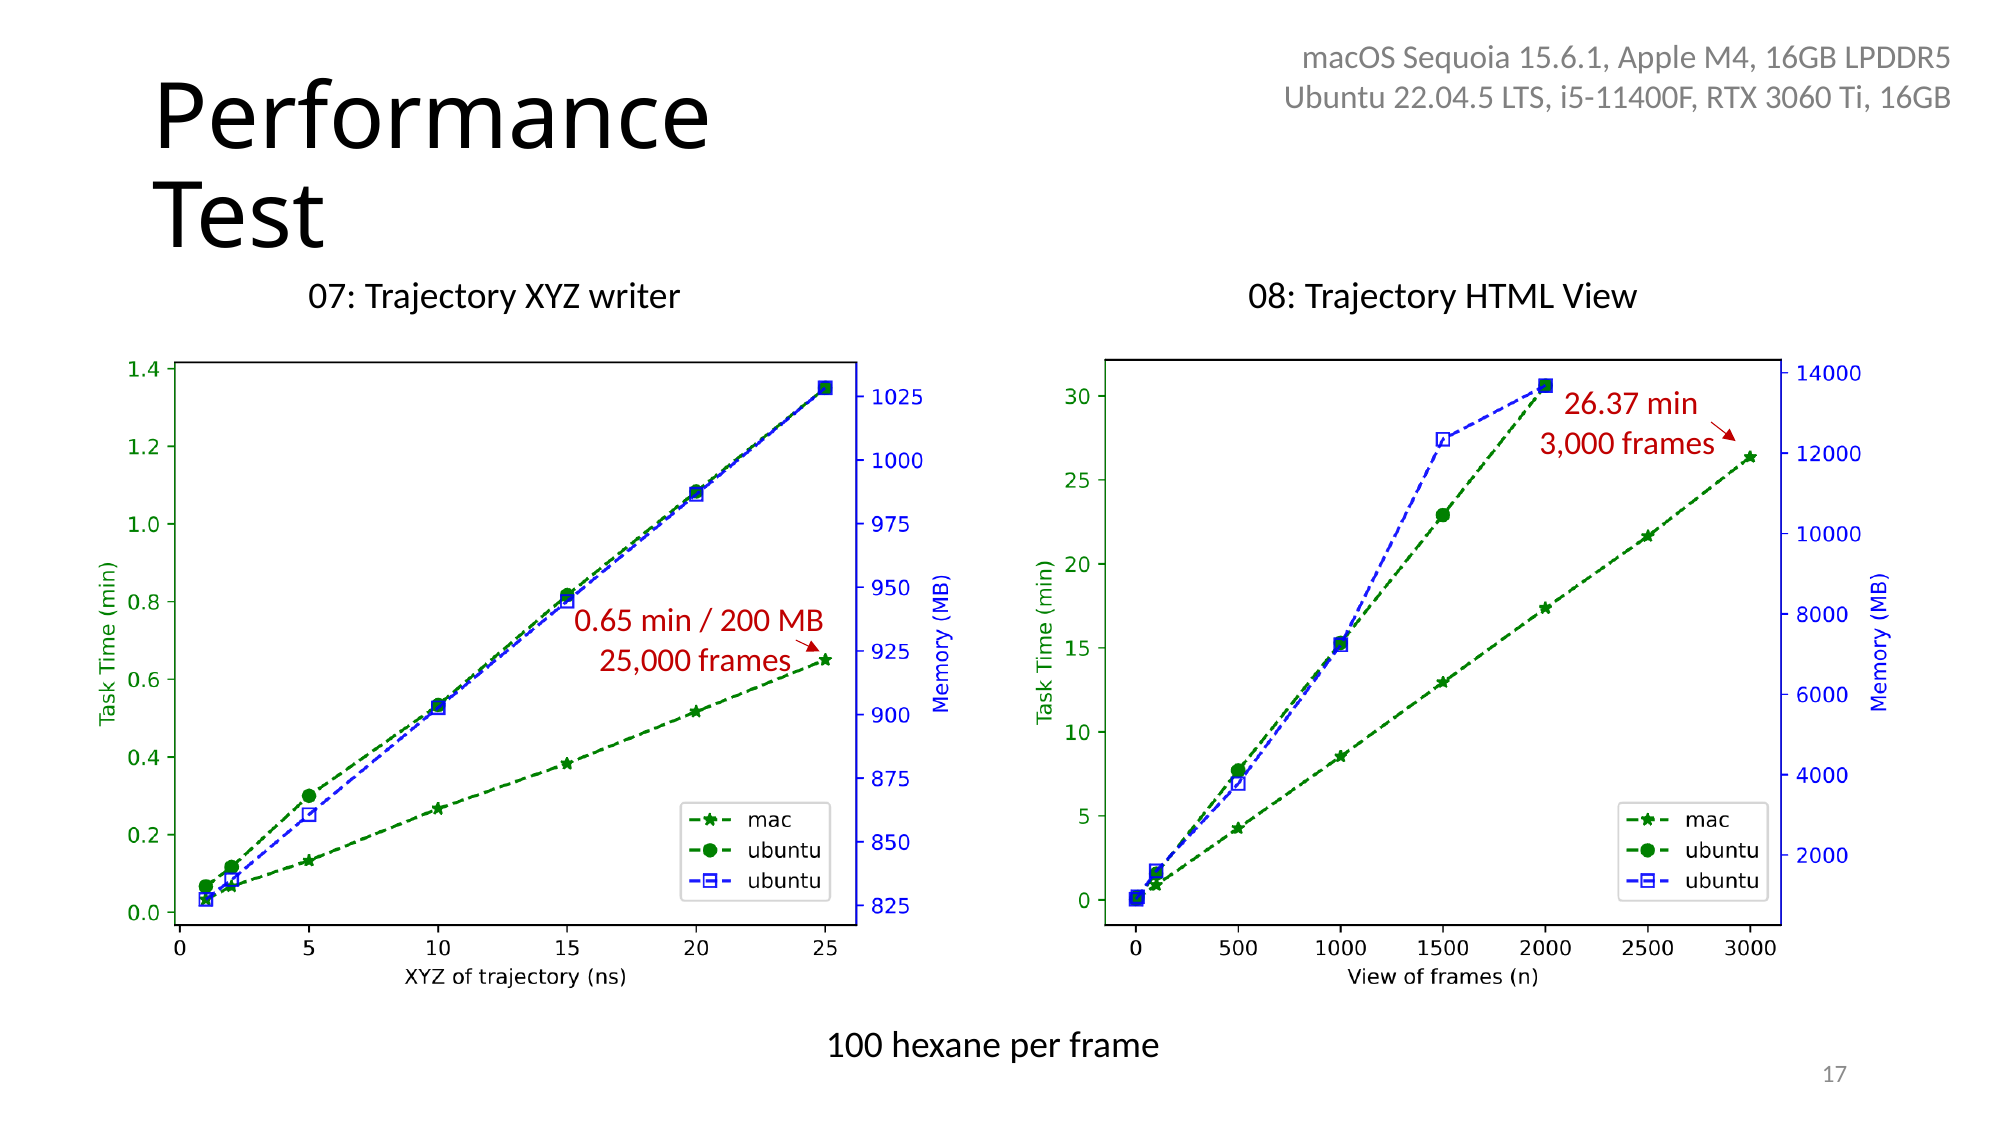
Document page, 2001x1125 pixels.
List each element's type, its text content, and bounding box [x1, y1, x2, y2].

picture [74, 336, 975, 1013]
title Performance Test [137, 59, 862, 278]
text_box macOS Sequoia 15.6.1, Apple M4, 16GB LPDDR5 Ubuntu 22.04.5 LTS, i5-11400F, RTX 3060 Ti, 16GB [1268, 27, 1967, 123]
picture [1012, 336, 1913, 1013]
text_box 07: Trajectory XYZ writer [293, 263, 703, 324]
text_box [1710, 422, 1736, 442]
slide_number 17 [1412, 1042, 1863, 1103]
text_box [795, 639, 820, 652]
text_box 08: Trajectory HTML View [1233, 263, 1662, 324]
text_box 100 hexane per frame [811, 1012, 1181, 1073]
